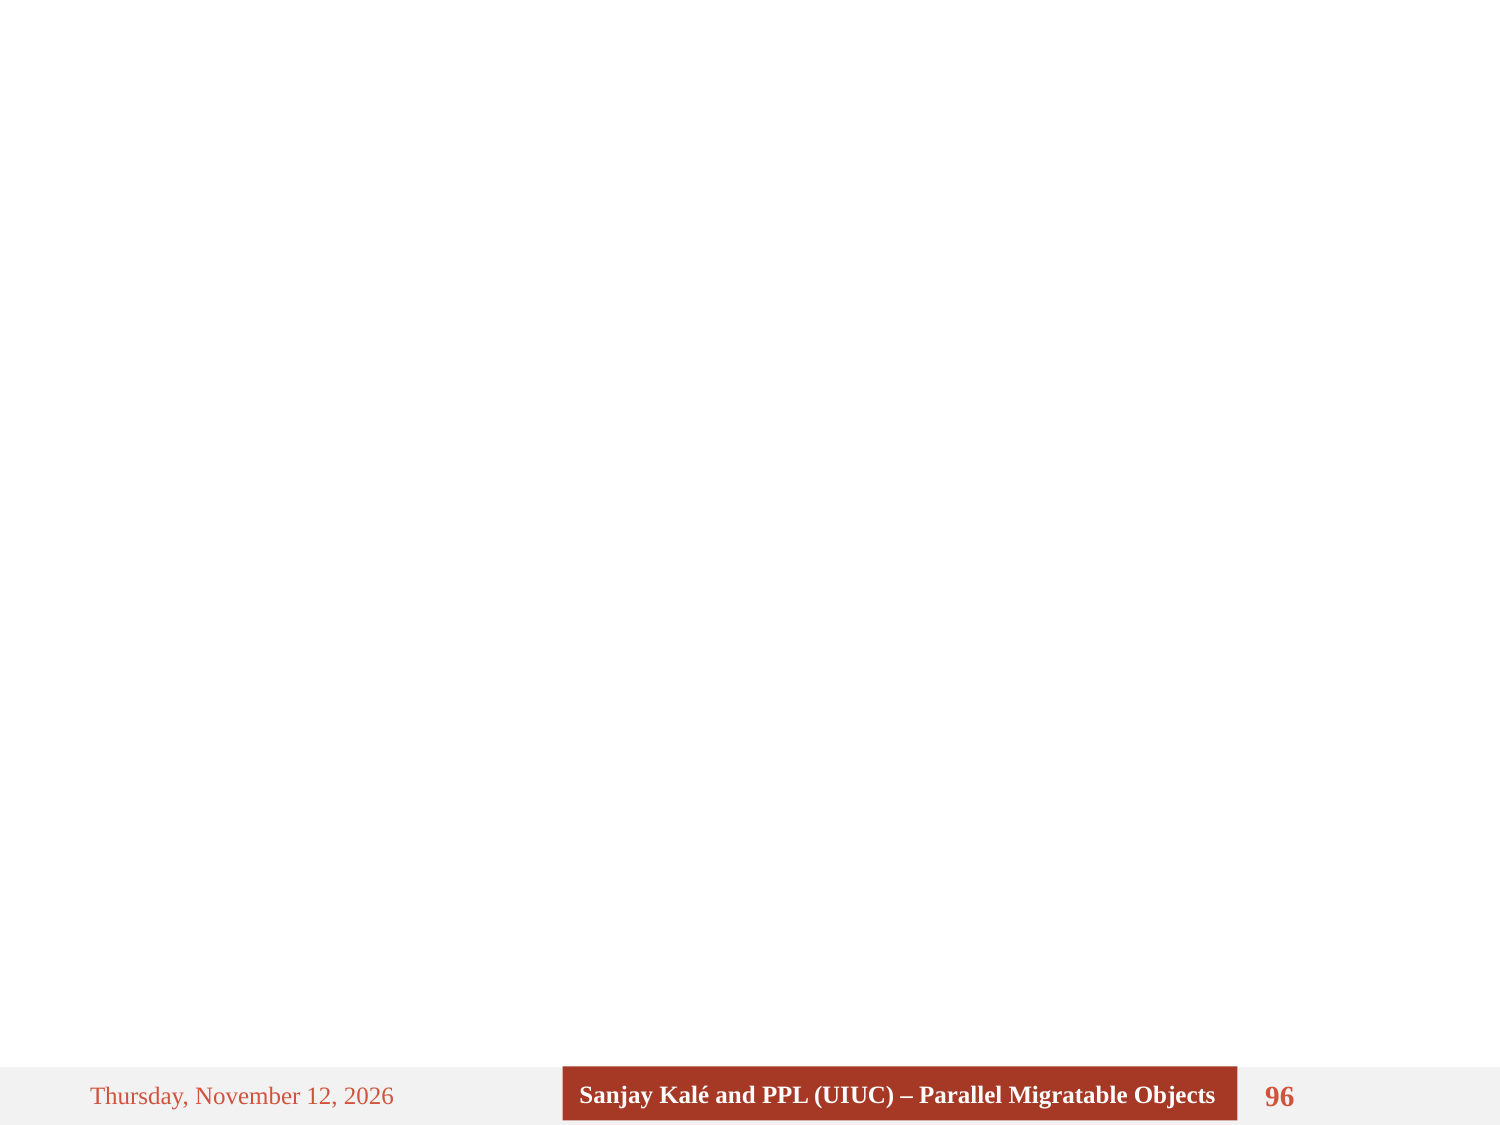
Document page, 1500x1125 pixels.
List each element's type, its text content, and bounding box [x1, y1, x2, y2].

footer Sanjay Kalé and PPL (UIUC) – Parallel Migratable Objects [562, 1066, 1238, 1121]
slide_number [75, 1067, 550, 1122]
slide_number 96 [1250, 1067, 1425, 1122]
